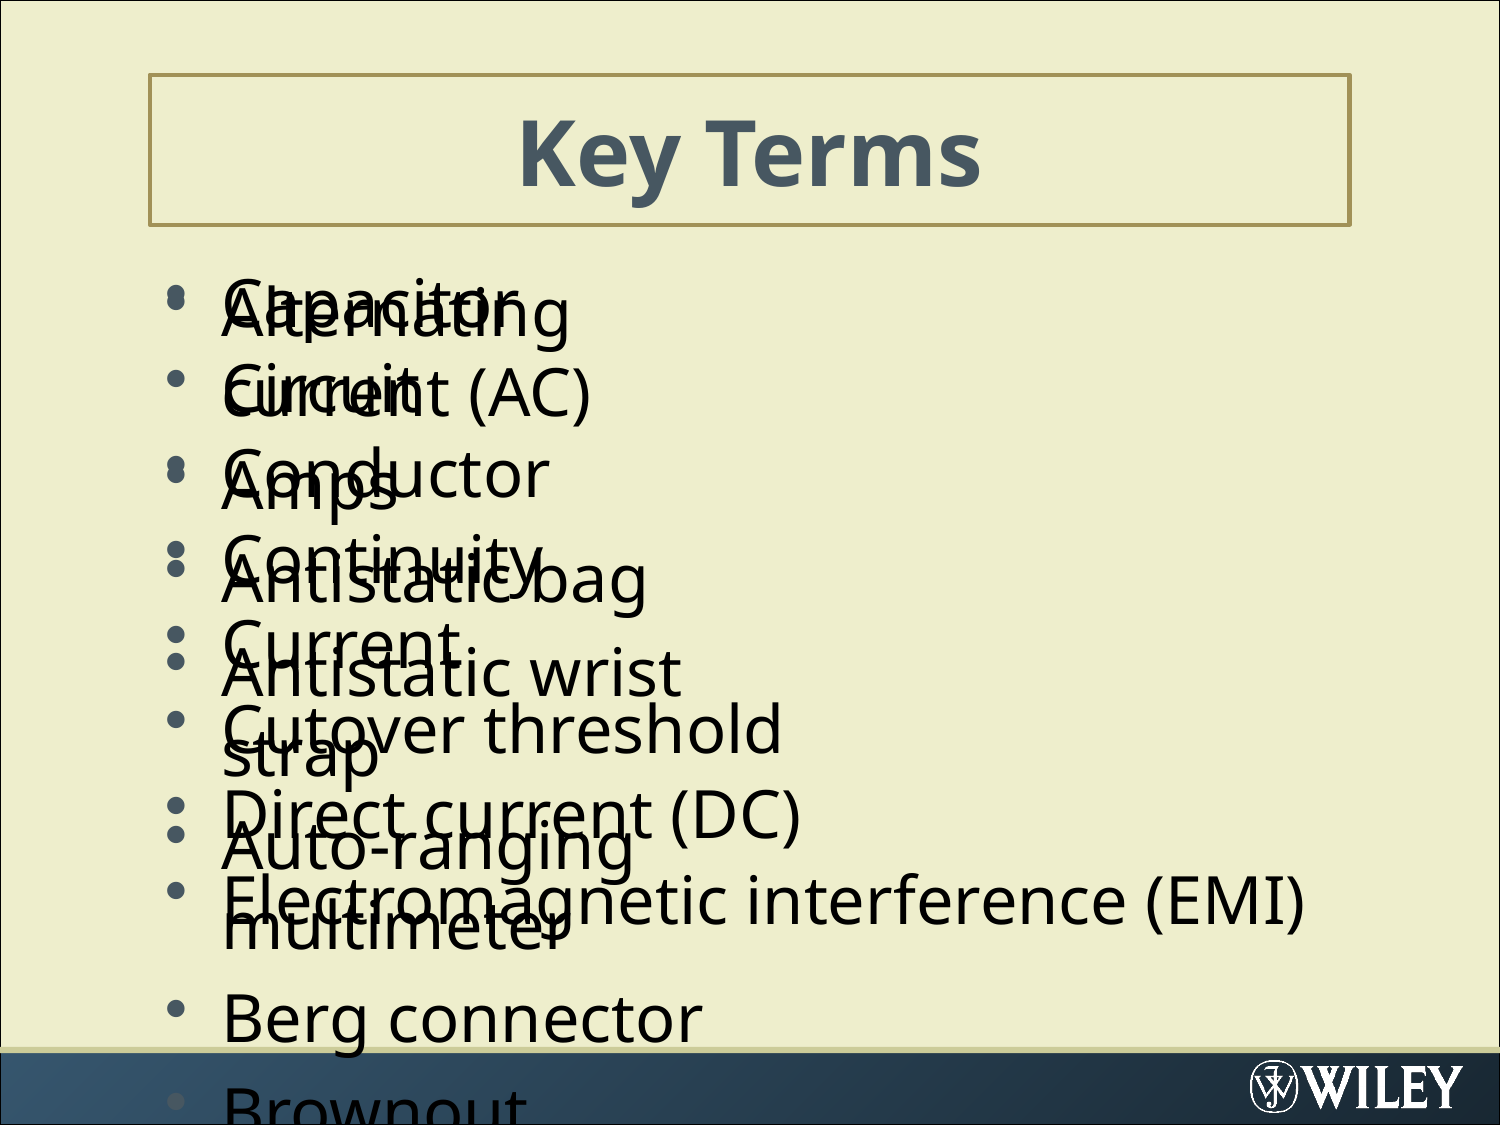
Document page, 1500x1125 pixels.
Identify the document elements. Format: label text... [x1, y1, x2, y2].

list Alternating current (AC) Amps Antistatic bag Antistatic wrist strap Auto-ranging multimeter Berg connector Brownout [149, 938, 763, 1025]
list Capacitor Circuit Conductor Continuity Current Cutover threshold Direct current (DC) Electromagnetic interference (EMI) [149, 262, 1350, 938]
title Key Terms [148, 73, 1352, 227]
picture [1250, 1060, 1463, 1113]
